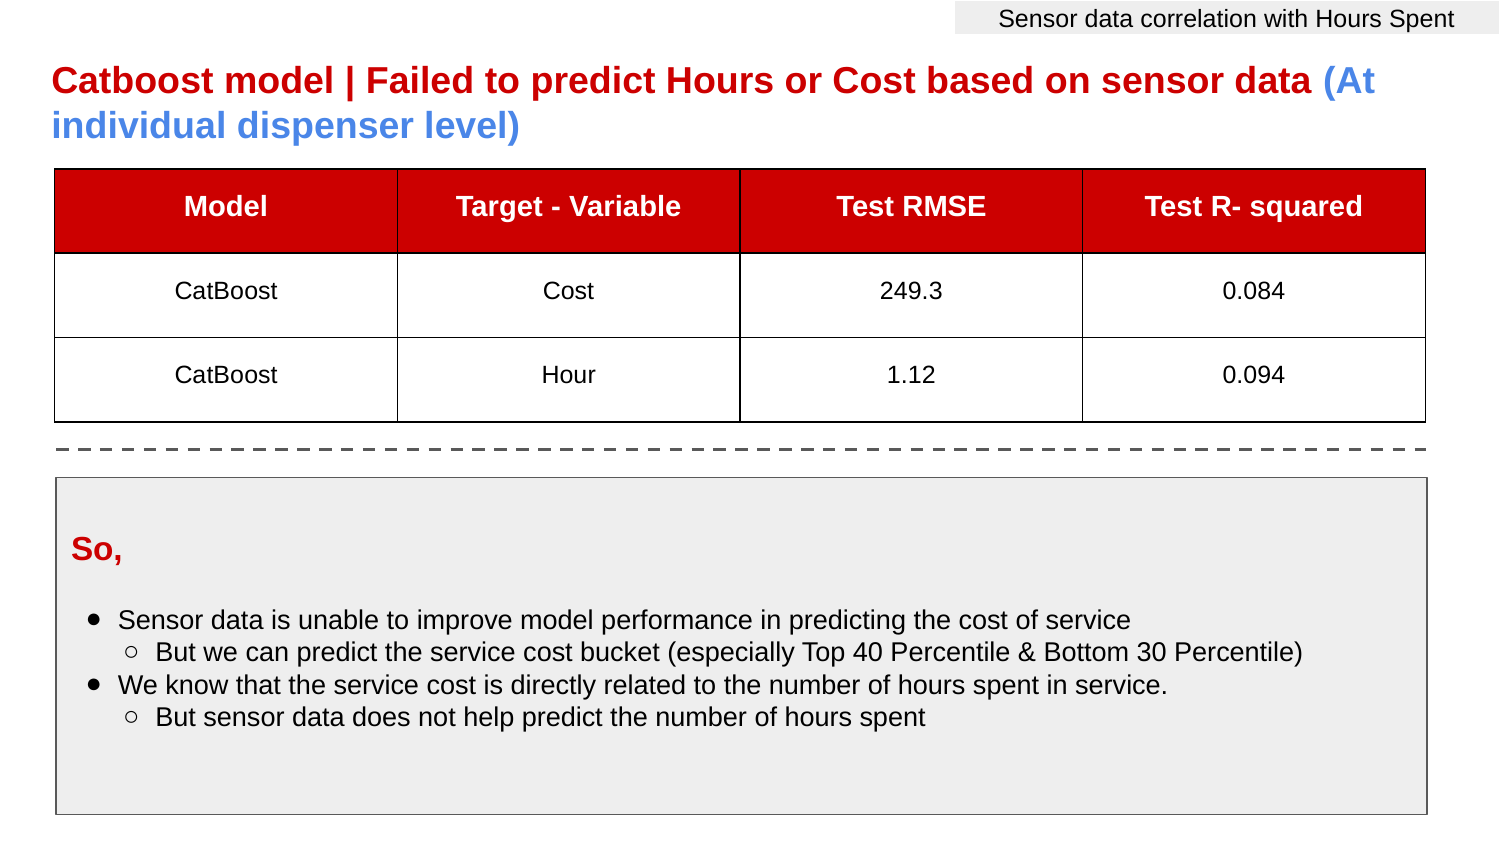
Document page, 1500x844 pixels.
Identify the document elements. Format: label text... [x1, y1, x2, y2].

text_box So, Sensor data is unable to improve model performance in predicting the cost of service But we can predict the service cost bucket (especially Top 40 Percentile & Bottom 30 Percentile) We know that the service cost is directly related to the number of hours spent in service. But sensor data does not help predict the number of hours spent [56, 477, 1427, 815]
table_cell 0.084 [1083, 254, 1425, 337]
table_header Model [55, 170, 397, 252]
table_cell 0.094 [1083, 338, 1425, 421]
table_cell 1.12 [741, 338, 1082, 421]
table_header Target - Variable [398, 170, 739, 252]
table_header Test R- squared [1083, 170, 1425, 252]
text_box Sensor data correlation with Hours Spent [954, 0, 1500, 35]
table_cell 249.3 [741, 254, 1082, 337]
table_cell CatBoost [55, 338, 397, 421]
table_cell CatBoost [55, 254, 397, 337]
table_cell Hour [398, 338, 739, 421]
text_box Catboost model | Failed to predict Hours or Cost based on sensor data (At individual dispenser level) [36, 41, 1473, 114]
table_header Test RMSE [741, 170, 1082, 252]
table_cell Cost [398, 254, 739, 337]
